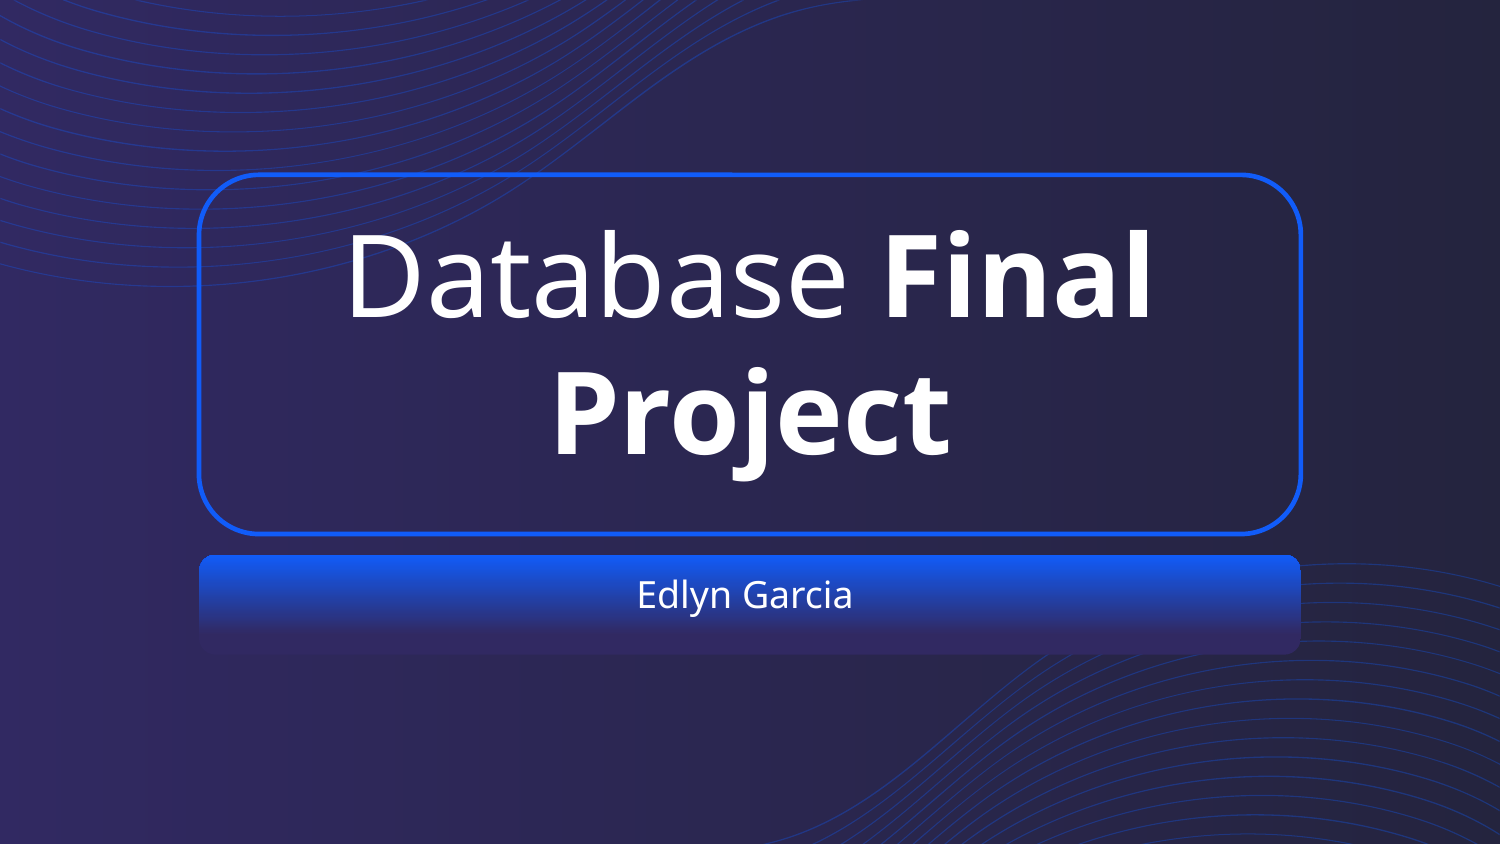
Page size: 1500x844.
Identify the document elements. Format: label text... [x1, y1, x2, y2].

title Database Final Project [249, 187, 1251, 522]
subtitle Edlyn Garcia [378, 556, 1122, 616]
